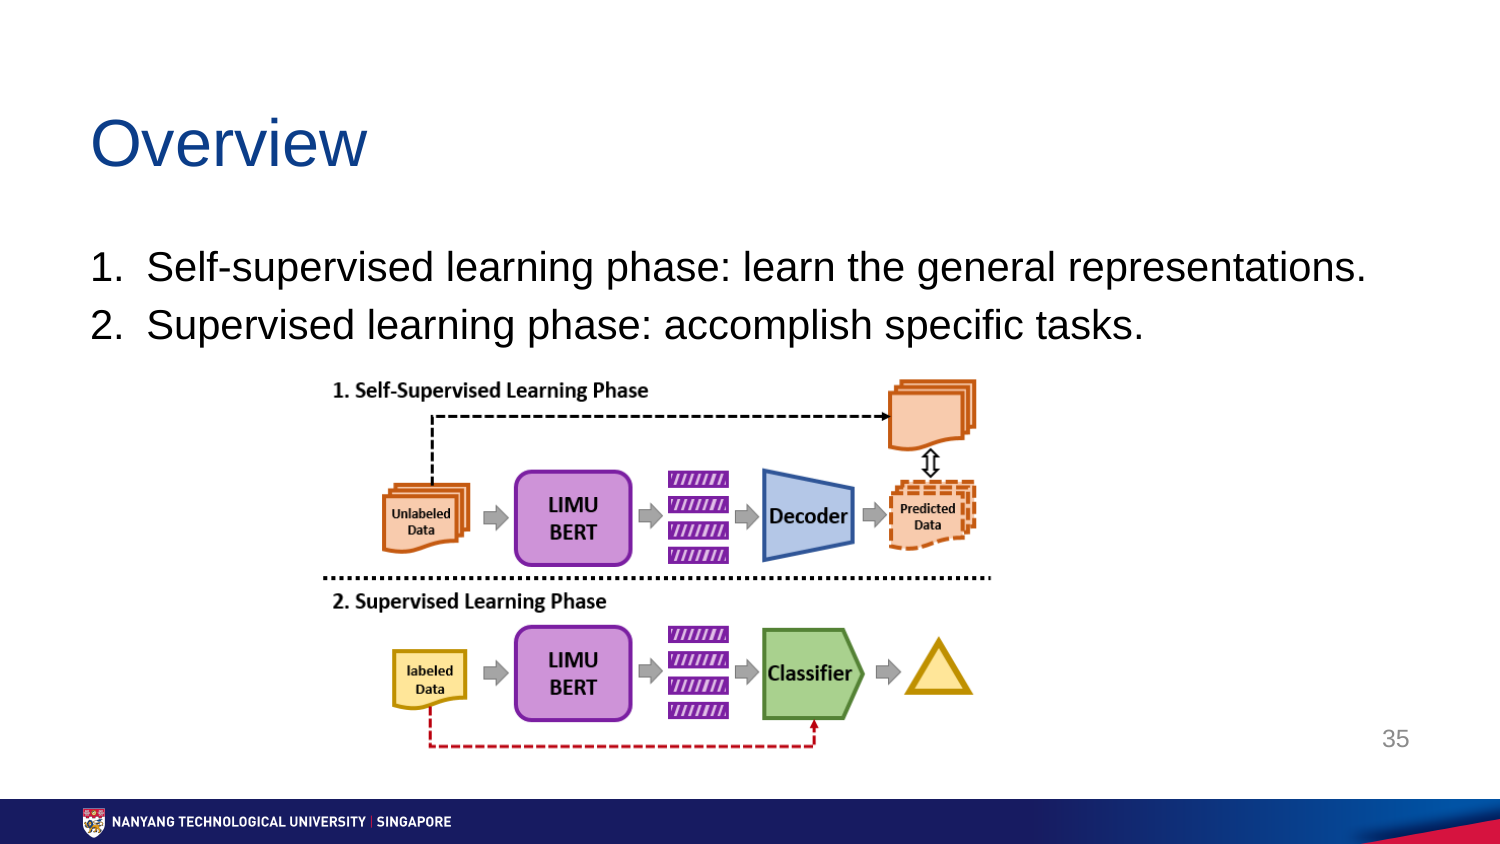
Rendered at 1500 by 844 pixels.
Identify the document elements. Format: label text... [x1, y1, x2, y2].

picture [305, 352, 1029, 783]
picture [0, 799, 1500, 844]
title Overview [75, 69, 1425, 210]
list Self-supervised learning phase: learn the general representations. Supervised learning phase: accomplish specific tasks. [75, 232, 1425, 761]
